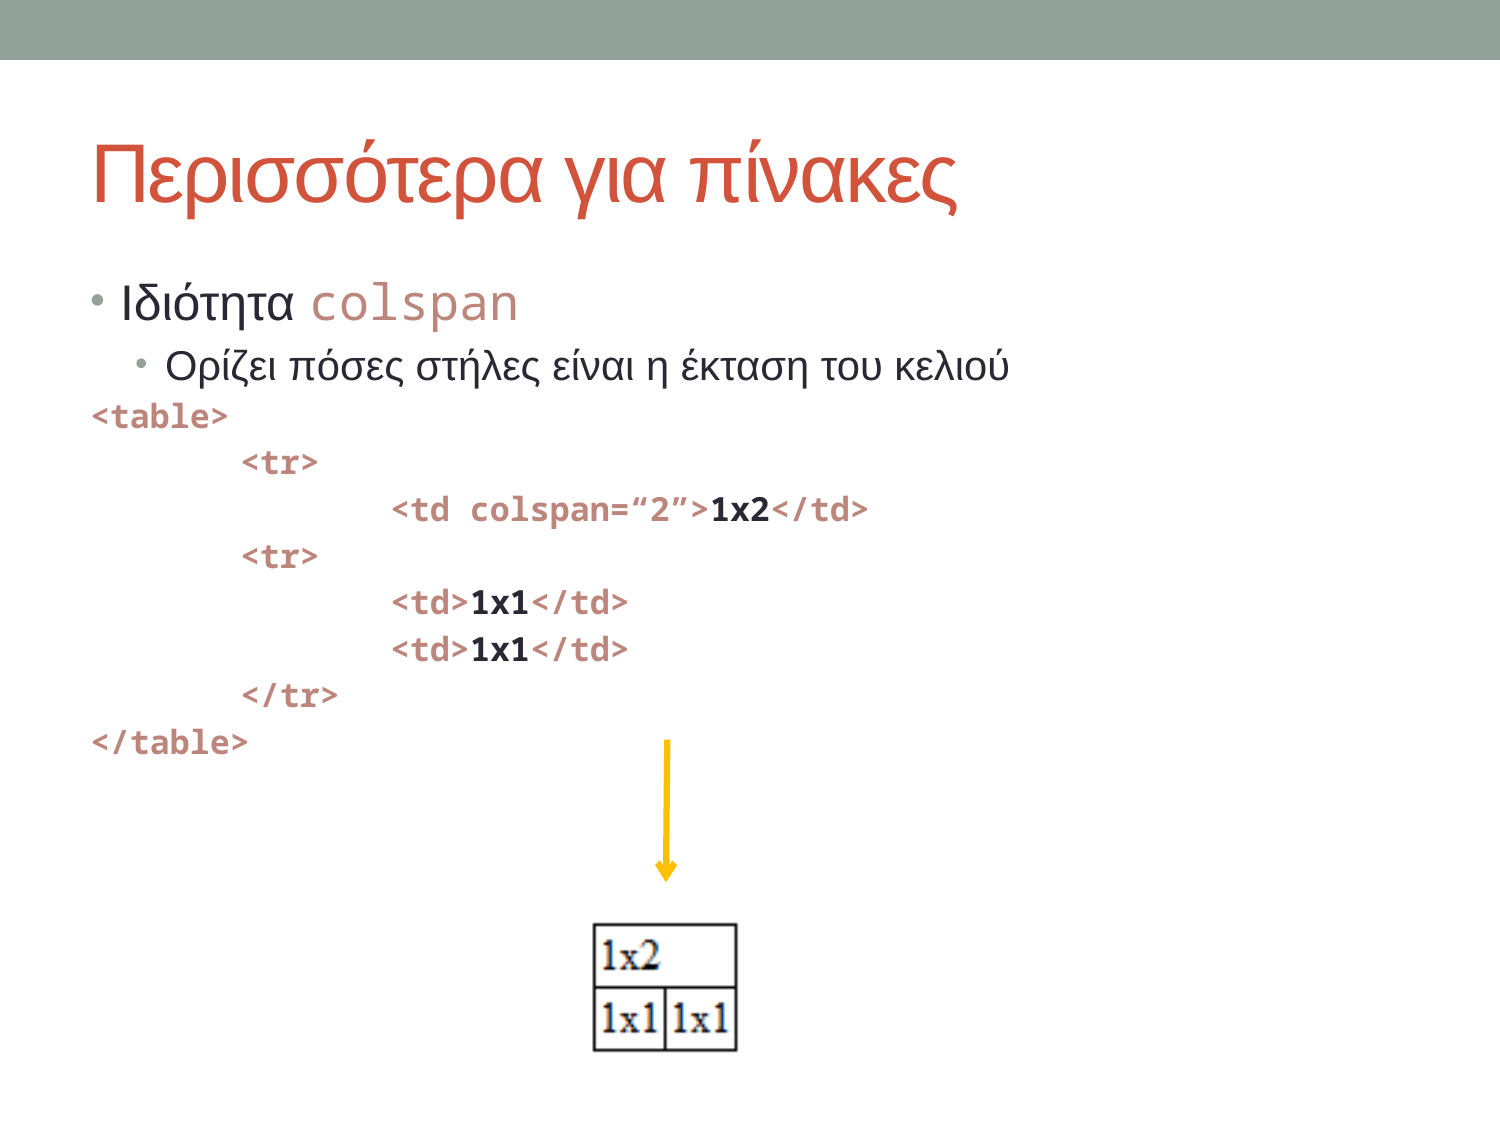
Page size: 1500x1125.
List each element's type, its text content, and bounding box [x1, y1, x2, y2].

list Ιδιότητα colspan Ορίζει πόσες στήλες είναι η έκταση του κελιού <table> <tr> <td colspan=“2”>1x2</td> <tr> <td>1x1</td> <td>1x1</td> </tr> </table> [75, 262, 1425, 1063]
picture [572, 916, 762, 1072]
title Περισσότερα για πίνακες [75, 87, 1425, 250]
